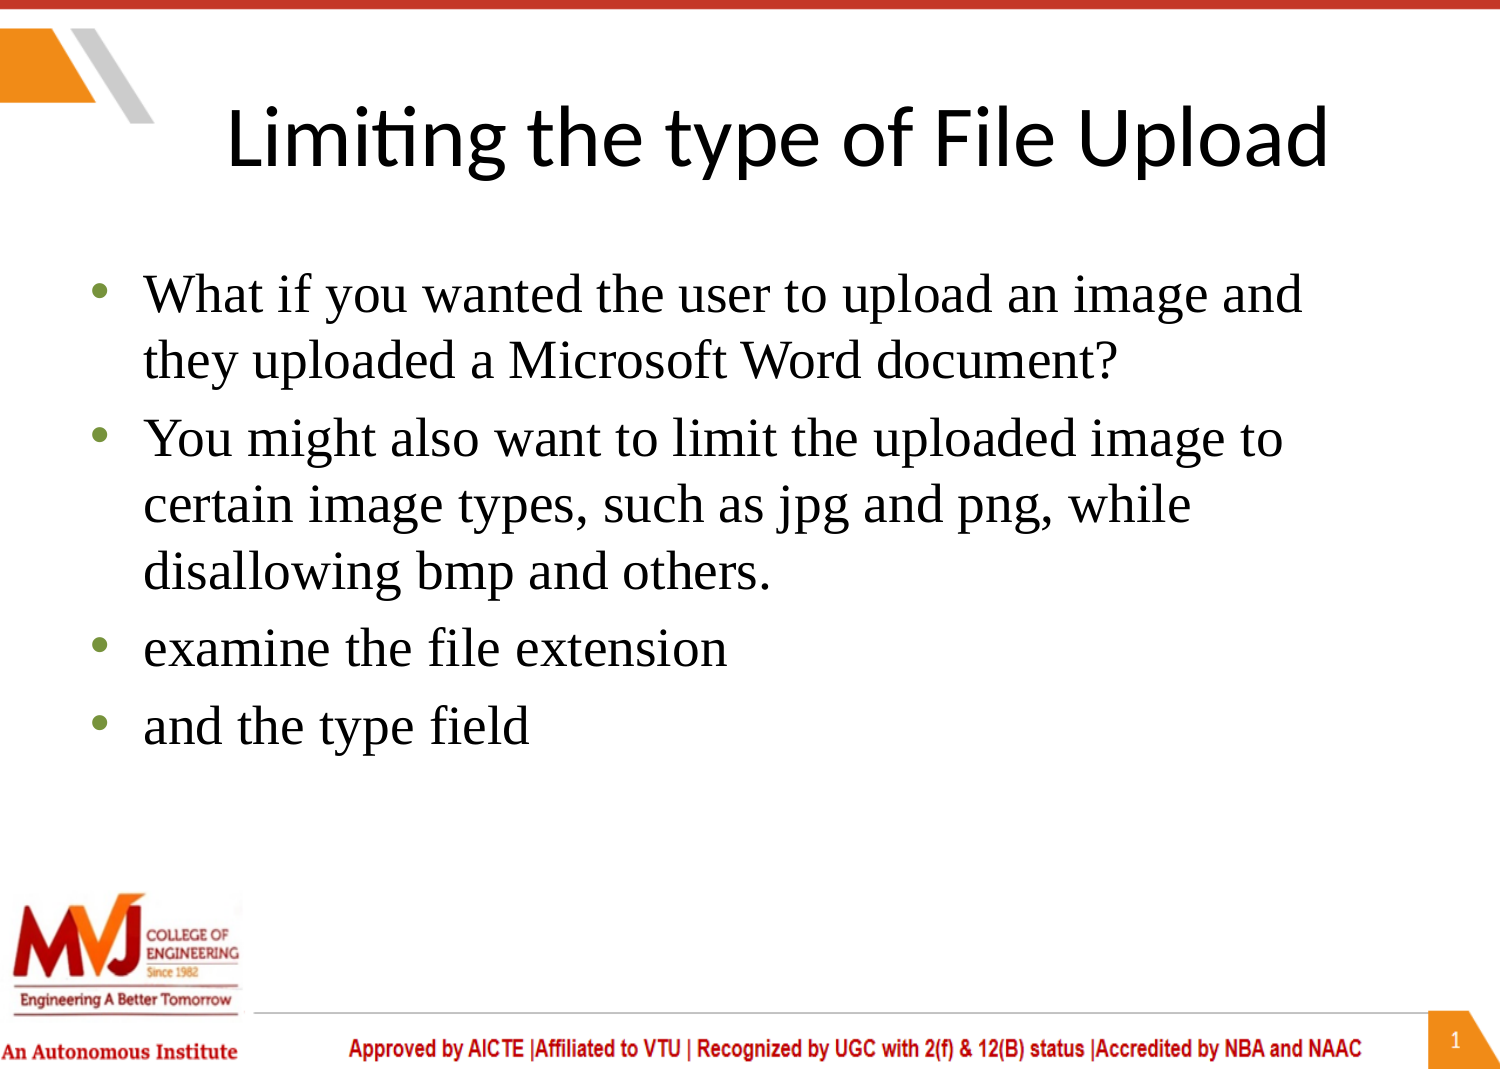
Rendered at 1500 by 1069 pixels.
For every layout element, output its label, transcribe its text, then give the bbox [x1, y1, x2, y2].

list What if you wanted the user to upload an image and they uploaded a Microsoft Word document? You might also want to limit the uploaded image to certain image types, such as jpg and png, while disallowing bmp and others. examine the file extension and the type field [75, 249, 1425, 955]
picture [0, 0, 1500, 1069]
title Limiting the type of File Upload [75, 42, 1425, 221]
